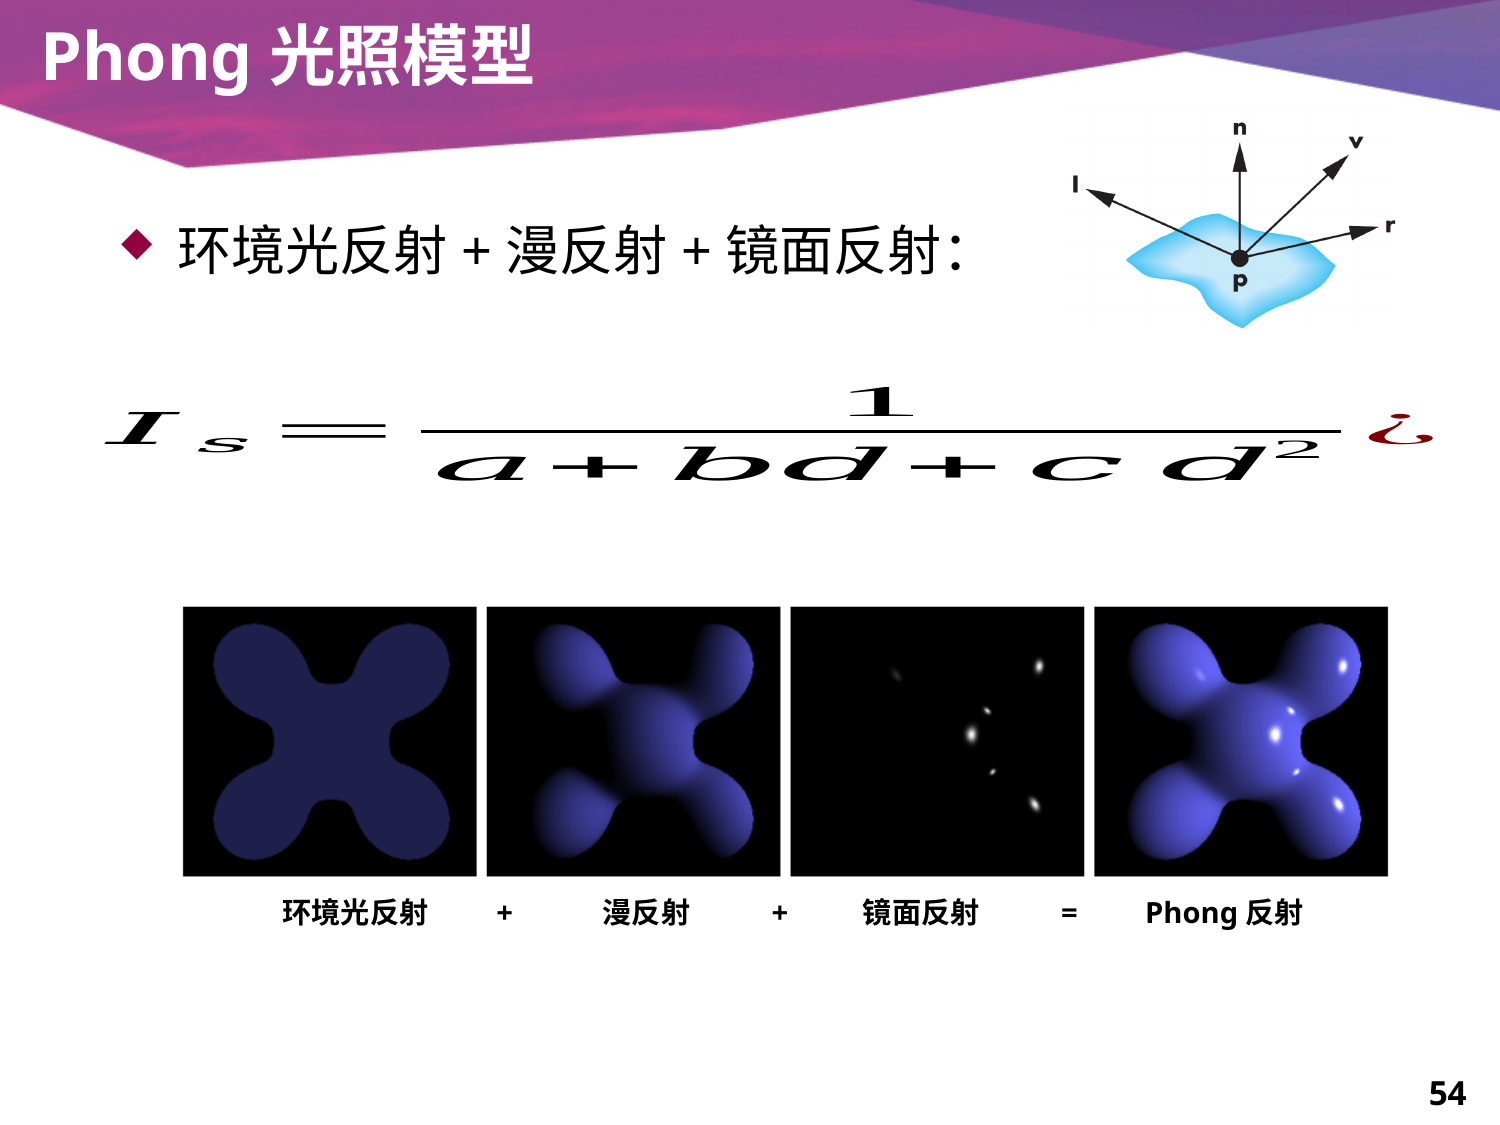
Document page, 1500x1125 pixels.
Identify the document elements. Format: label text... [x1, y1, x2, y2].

list 环境光反射+漫反射+镜面反射： [103, 216, 1397, 930]
title Phong光照模型 [25, 15, 1320, 104]
slide_number 54 [1384, 1065, 1500, 1125]
picture [0, 0, 1500, 1125]
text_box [168, 598, 1397, 938]
